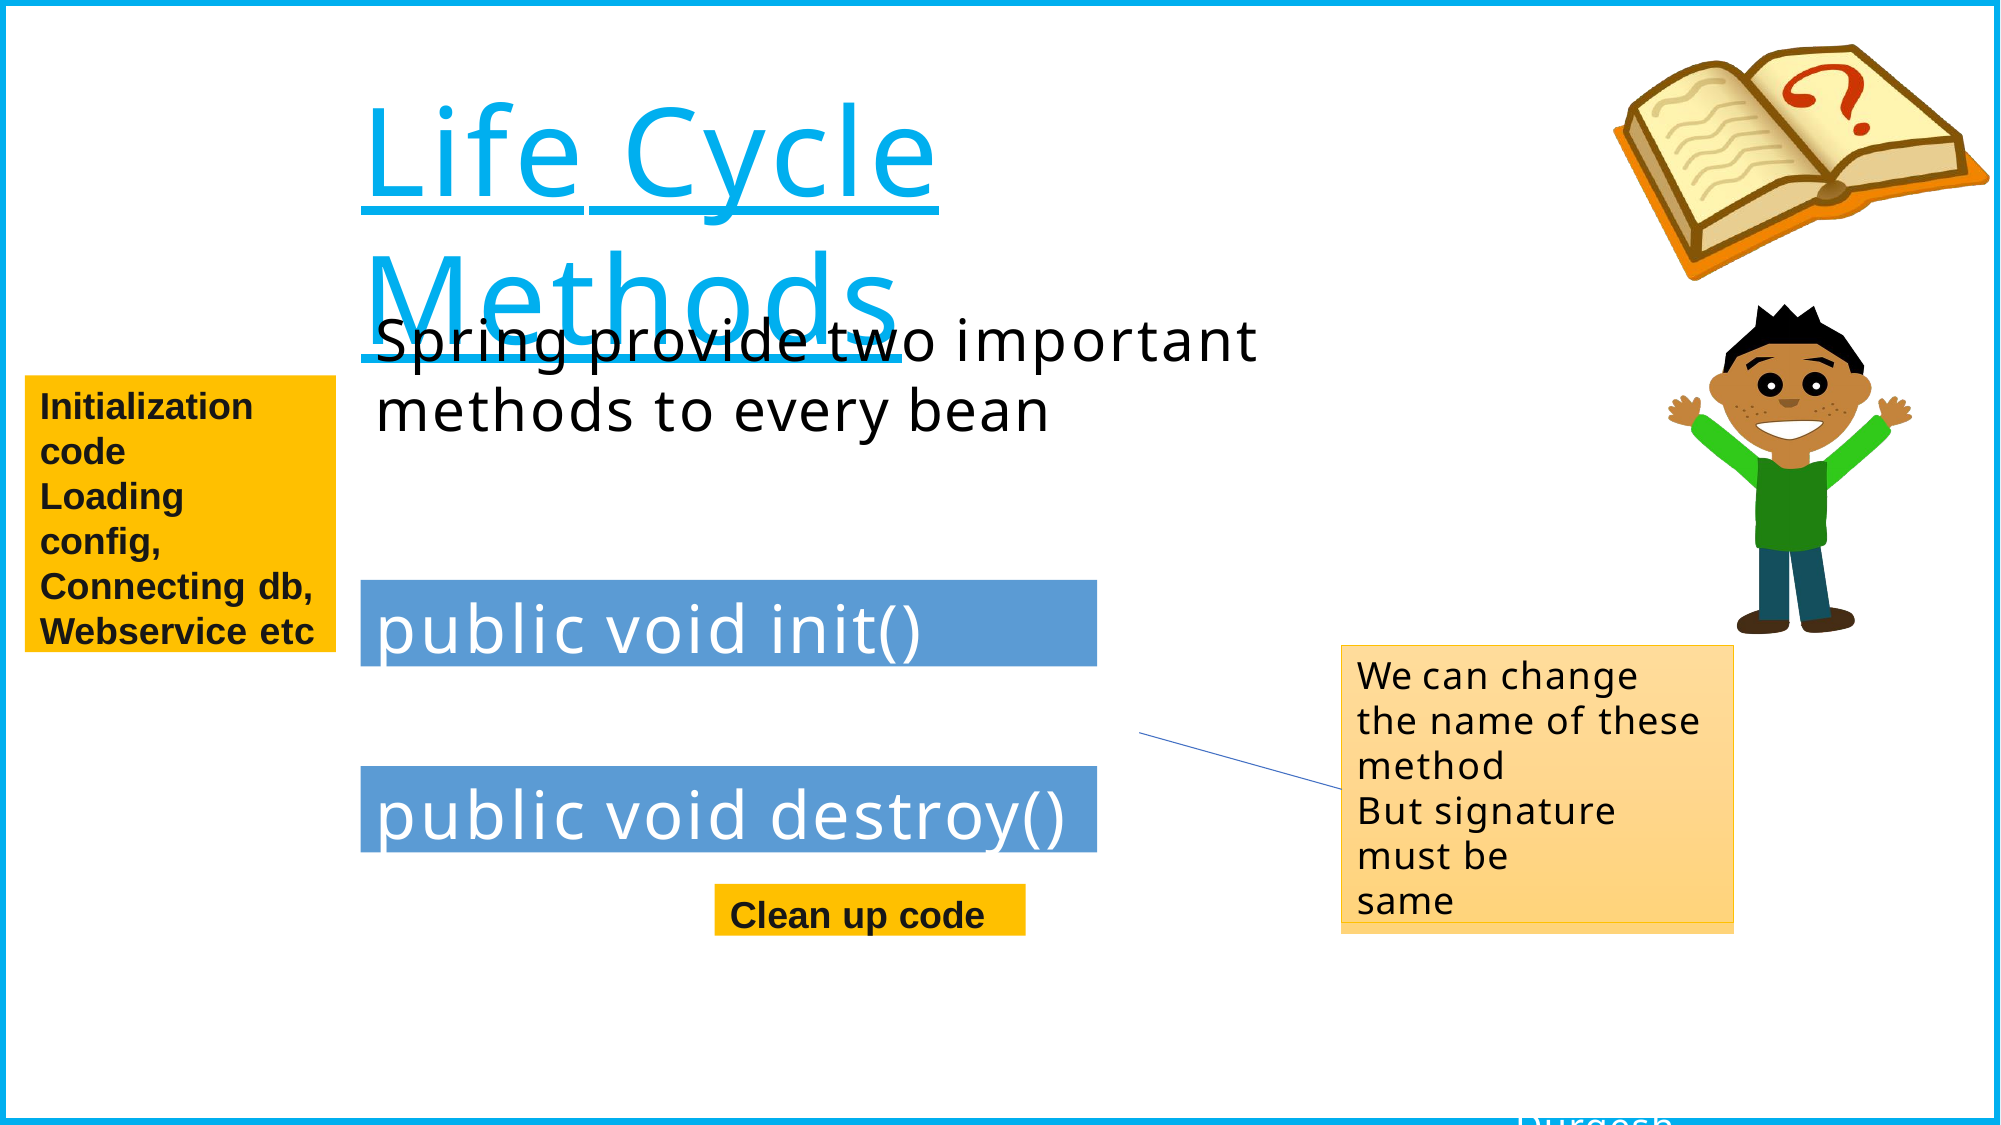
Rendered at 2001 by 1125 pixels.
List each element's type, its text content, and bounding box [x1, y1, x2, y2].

text_box public void destroy() [360, 766, 1098, 853]
picture [1341, 645, 1734, 934]
picture [1612, 43, 1990, 281]
text_box Clean up code [714, 883, 1026, 936]
text_box public void init() [360, 579, 1098, 667]
picture [1666, 302, 1913, 635]
text_box Learncodewith Durgesh [1513, 1057, 1954, 1125]
text_box Spring provide two important methods to every bean [373, 301, 1461, 444]
title Life Cycle Methods [359, 71, 1488, 369]
text_box Initialization code Loading config, Connecting db, Webservice etc [24, 375, 336, 653]
